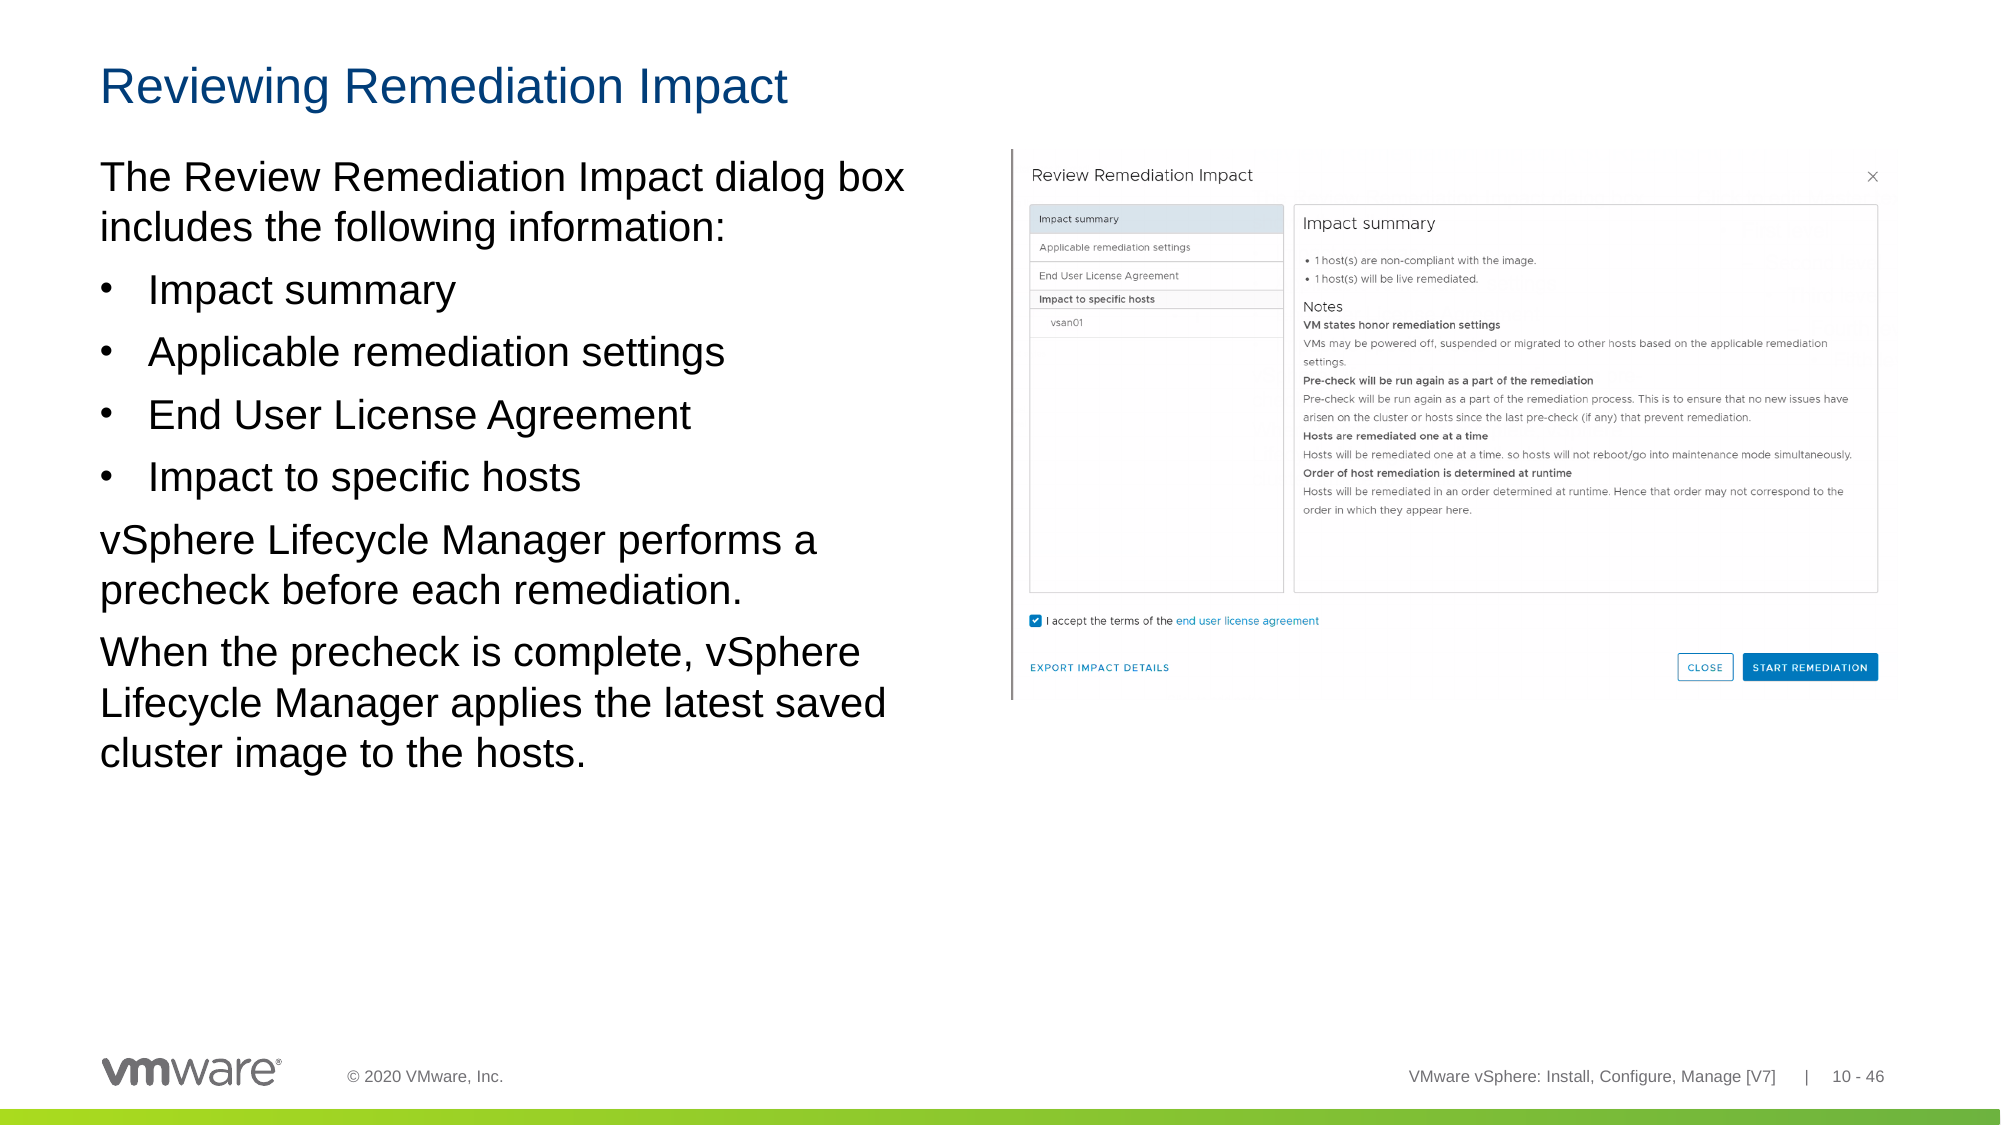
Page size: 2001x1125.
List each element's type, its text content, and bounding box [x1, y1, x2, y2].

list The Review Remediation Impact dialog box includes the following information: Impact summary Applicable remediation settings End User License Agreement Impact to specific hosts vSphere Lifecycle Manager performs a precheck before each remediation. When the precheck is complete, vSphere Lifecycle Manager applies the latest saved cluster image to the hosts. [99, 149, 986, 1047]
footer VMware vSphere: Install, Configure, Manage [V7] | 10 - 46 [545, 1060, 1900, 1110]
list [1011, 149, 1898, 700]
title Reviewing Remediation Impact [99, 54, 1900, 113]
